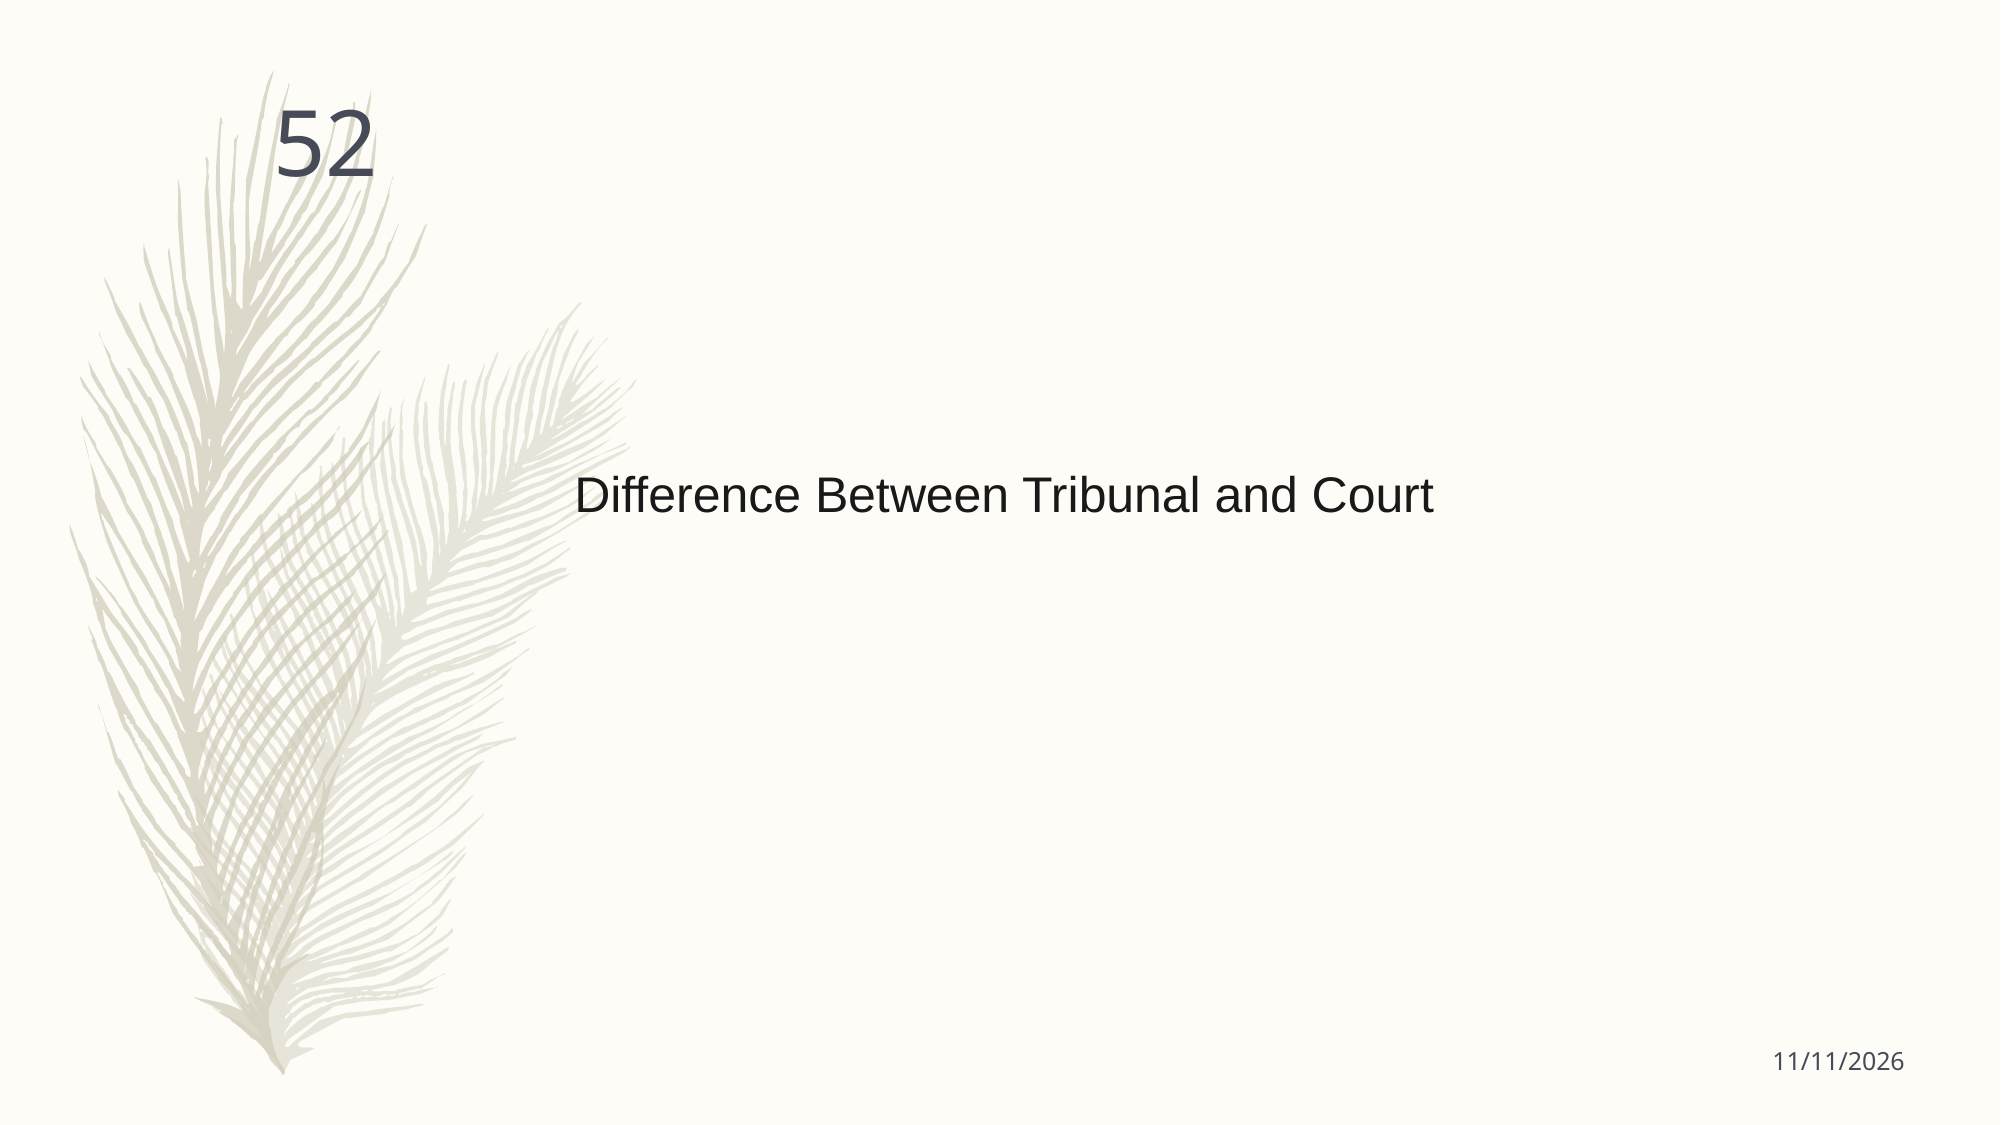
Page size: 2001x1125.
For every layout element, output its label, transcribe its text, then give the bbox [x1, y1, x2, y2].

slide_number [1470, 1032, 1920, 1093]
slide_number 52 [84, 118, 394, 218]
text_box Difference Between Tribunal and Court [559, 454, 1541, 530]
